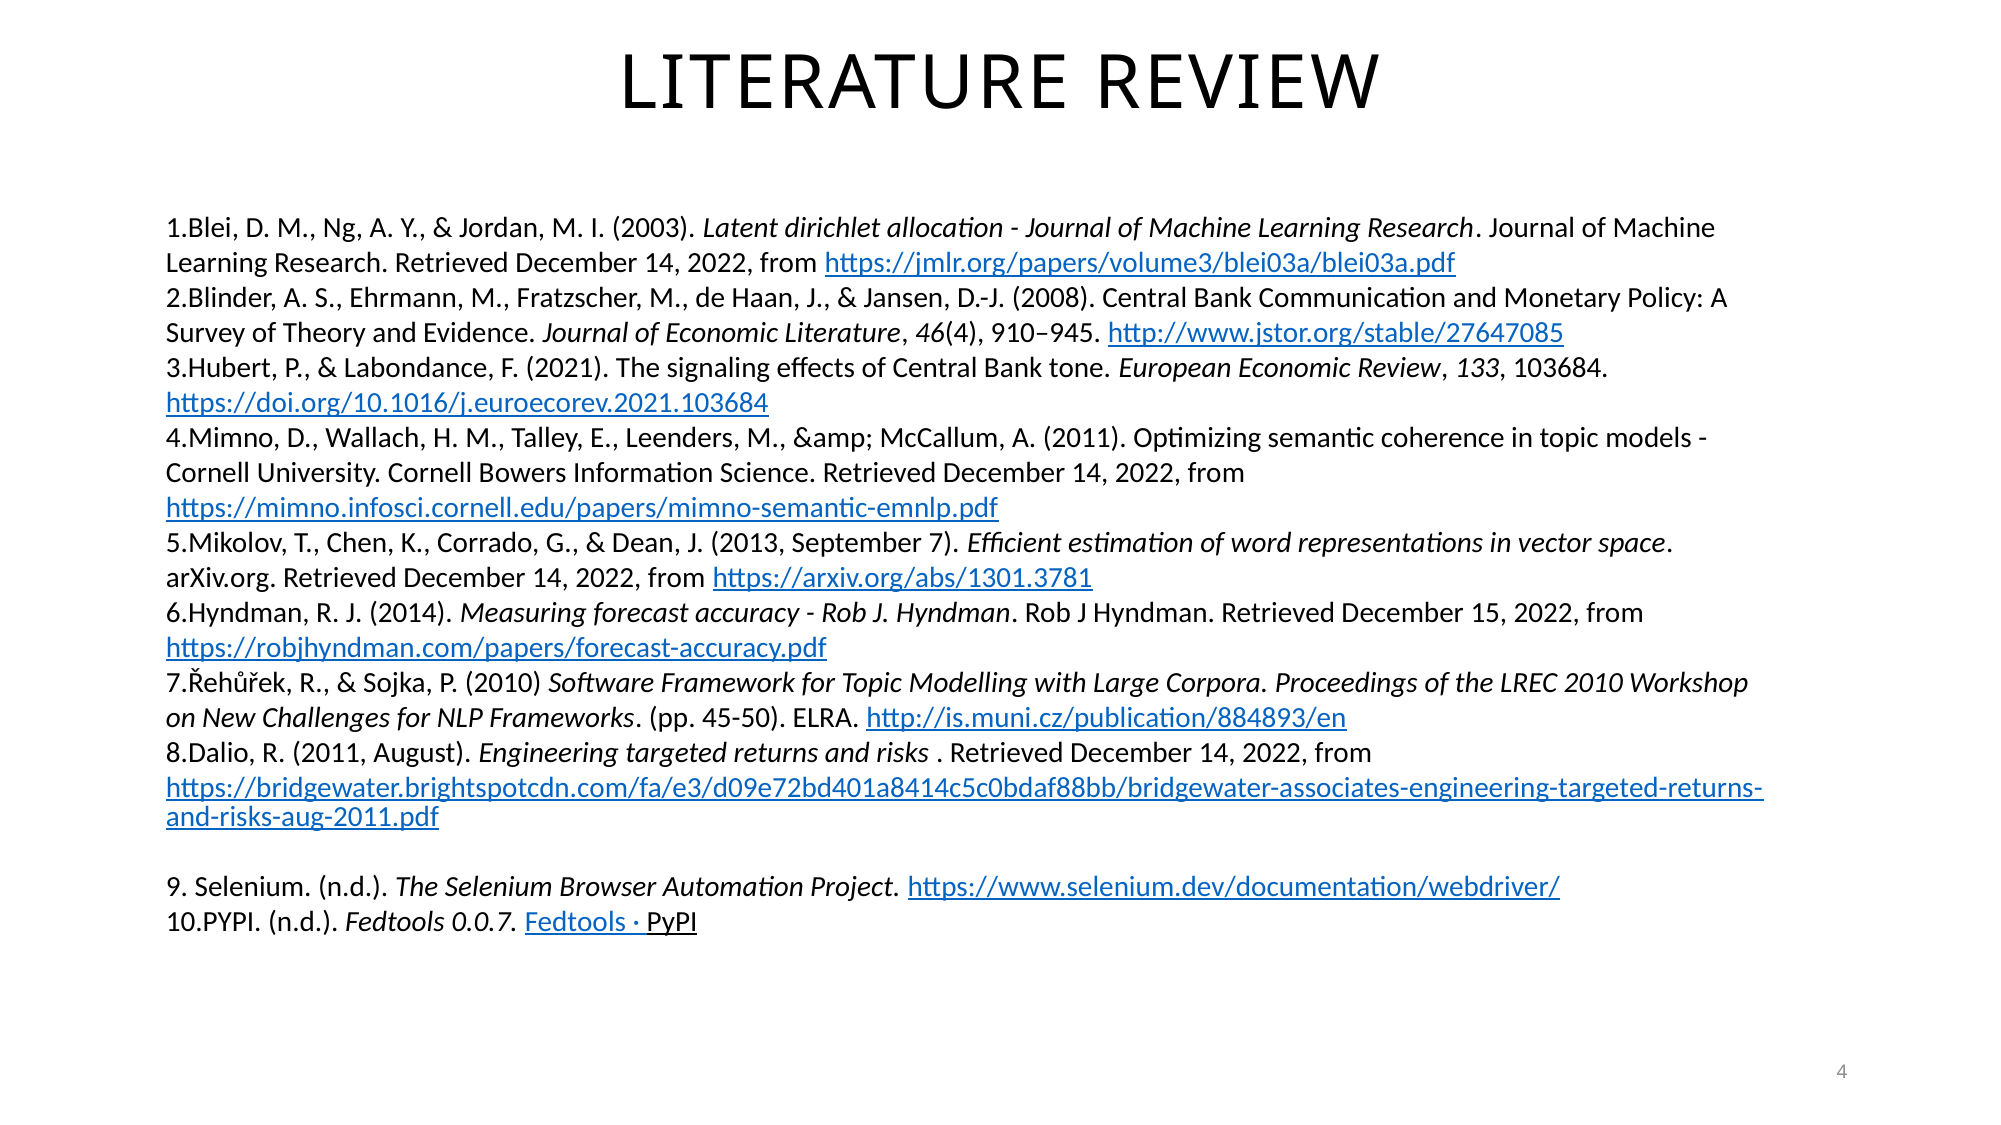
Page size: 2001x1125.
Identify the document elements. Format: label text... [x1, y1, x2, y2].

text_box Literature review [339, 46, 1661, 122]
text_box Blei, D. M., Ng, A. Y., & Jordan, M. I. (2003). Latent dirichlet allocation - Journal of Machine Learning Research. Journal of Machine Learning Research. Retrieved December 14, 2022, from https://jmlr.org/papers/volume3/blei03a/blei03a.pdf Blinder, A. S., Ehrmann, M., Fratzscher, M., de Haan, J., & Jansen, D.-J. (2008). Central Bank Communication and Monetary Policy: A Survey of Theory and Evidence. Journal of Economic Literature, 46(4), 910–945. http://www.jstor.org/stable/27647085 Hubert, P., & Labondance, F. (2021). The signaling effects of Central Bank tone. European Economic Review, 133, 103684. https://doi.org/10.1016/j.euroecorev.2021.103684 4.Mimno, D., Wallach, H. M., Talley, E., Leenders, M., &amp; McCallum, A. (2011). Optimizing semantic coherence in topic models - Cornell University. Cornell Bowers Information Science. Retrieved December 14, 2022, from https://mimno.infosci.cornell.edu/papers/mimno-semantic-emnlp.pdf 5.Mikolov, T., Chen, K., Corrado, G., & Dean, J. (2013, September 7). Efficient estimation of word representations in vector space. arXiv.org. Retrieved December 14, 2022, from https://arxiv.org/abs/1301.3781 6.Hyndman, R. J. (2014). Measuring forecast accuracy - Rob J. Hyndman. Rob J Hyndman. Retrieved December 15, 2022, from https://robjhyndman.com/papers/forecast-accuracy.pdf 7.Řehůřek, R., & Sojka, P. (2010) Software Framework for Topic Modelling with Large Corpora. Proceedings of the LREC 2010 Workshop on New Challenges for NLP Frameworks. (pp. 45-50). ELRA. http://is.muni.cz/publication/884893/en 8.Dalio, R. (2011, August). Engineering targeted returns and risks . Retrieved December 14, 2022, from https://bridgewater.brightspotcdn.com/fa/e3/d09e72bd401a8414c5c0bdaf88bb/bridgewater-associates-engineering-targeted-returns-and-risks-aug-2011.pdf 9. Selenium. (n.d.). The Selenium Browser Automation Project. https://www.selenium.dev/documentation/webdriver/ PYPI. (n.d.). Fedtools 0.0.7. Fedtools · PyPI [151, 201, 1780, 916]
slide_number 4 [1412, 1042, 1863, 1103]
